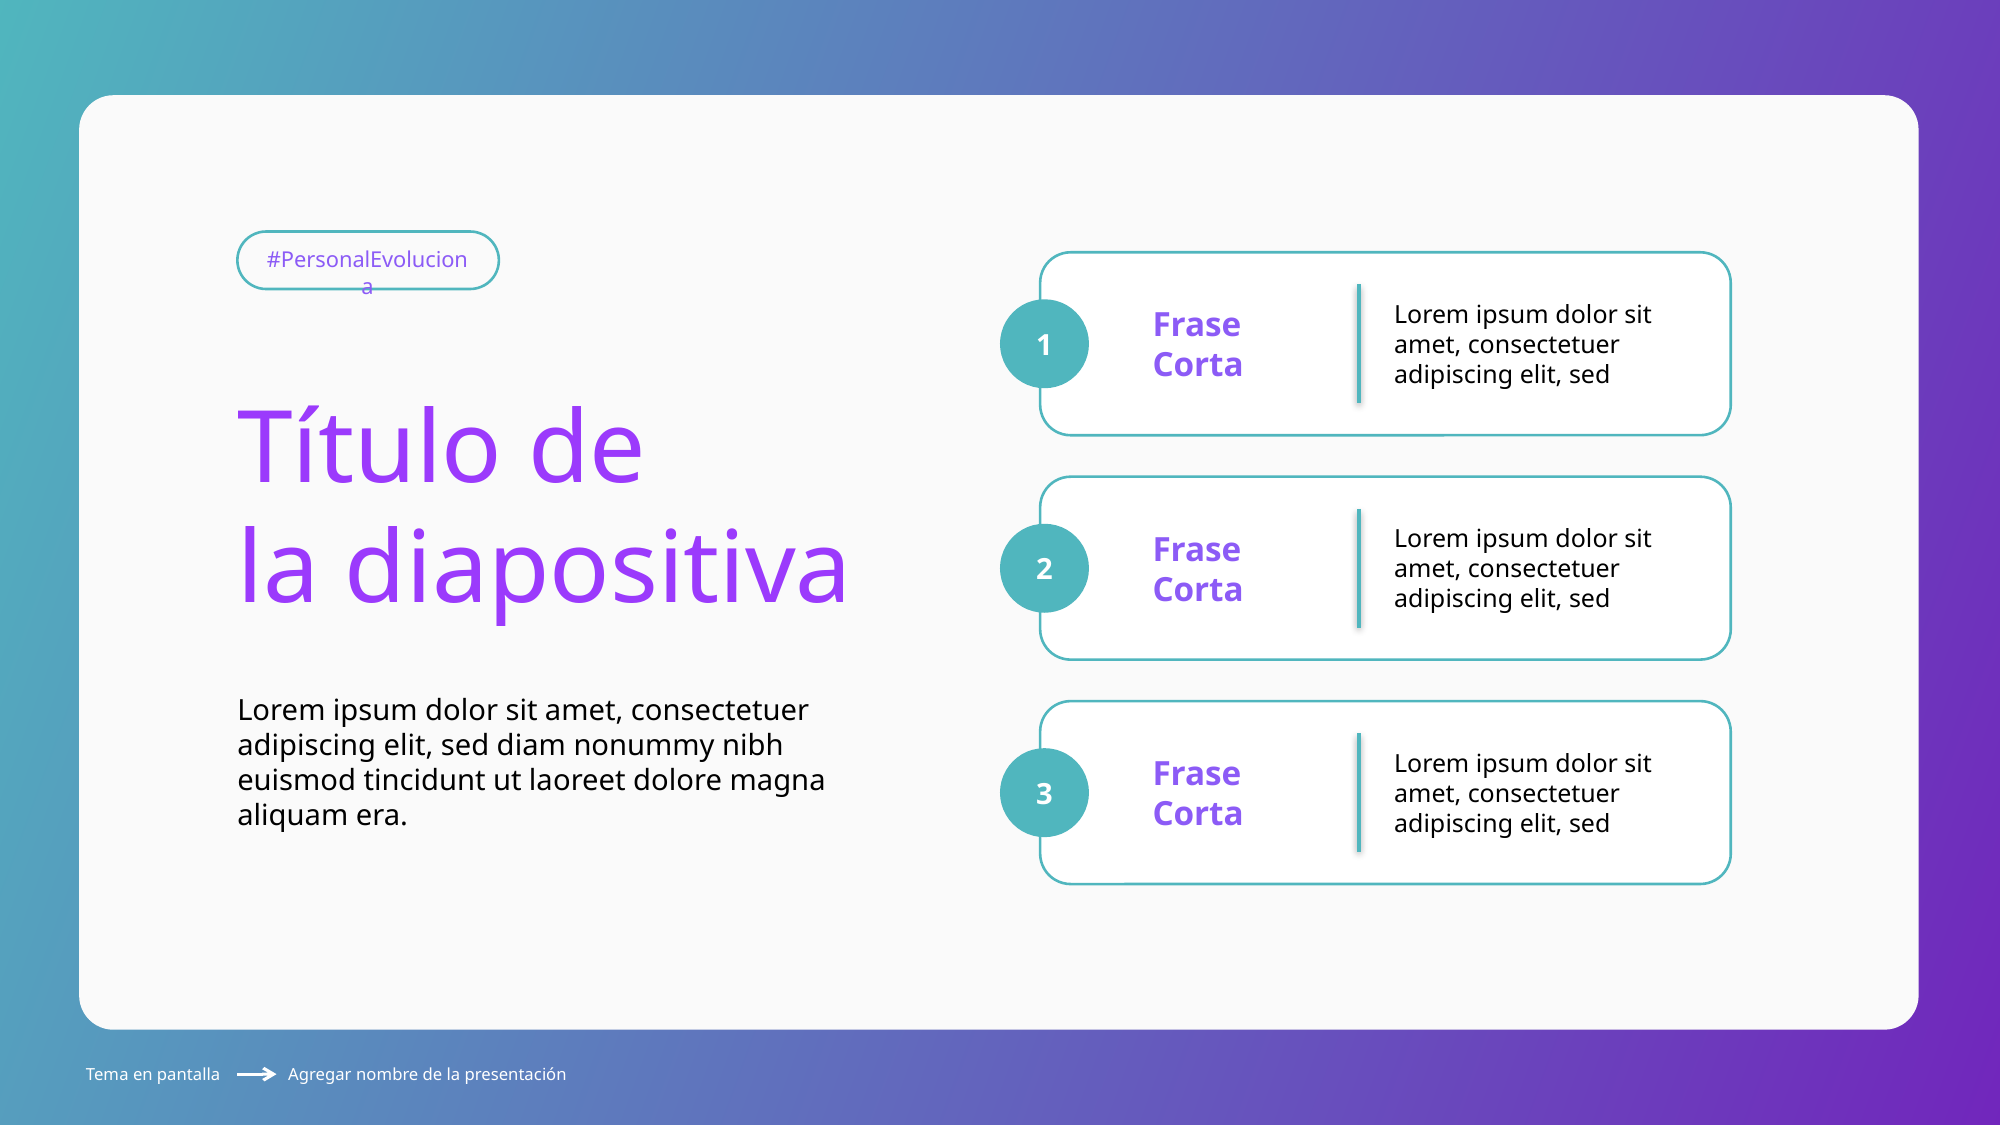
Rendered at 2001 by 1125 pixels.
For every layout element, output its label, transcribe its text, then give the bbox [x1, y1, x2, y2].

text_box Lorem ipsum dolor sit amet, consectetuer adipiscing elit, sed [1394, 522, 1700, 613]
text_box Frase Corta [1152, 752, 1307, 833]
text_box Título de la diapositiva [237, 382, 917, 623]
text_box [1038, 699, 1733, 887]
text_box Tema en pantalla Agregar nombre de la presentación [71, 1056, 583, 1092]
text_box Lorem ipsum dolor sit amet, consectetuer adipiscing elit, sed [1394, 747, 1700, 838]
text_box Frase Corta [1152, 303, 1307, 384]
text_box 3 [997, 746, 1092, 840]
text_box Lorem ipsum dolor sit amet, consectetuer adipiscing elit, sed [1394, 298, 1700, 389]
text_box Frase Corta [1152, 527, 1307, 608]
text_box [1038, 474, 1733, 662]
text_box 1 [997, 297, 1092, 391]
text_box #PersonalEvoluciona [245, 238, 490, 306]
text_box [1038, 250, 1733, 438]
text_box 2 [997, 521, 1092, 615]
text_box [235, 229, 501, 284]
text_box Lorem ipsum dolor sit amet, consectetuer adipiscing elit, sed diam nonummy nibh euismod tincidunt ut laoreet dolore magna aliquam era. [237, 691, 858, 832]
